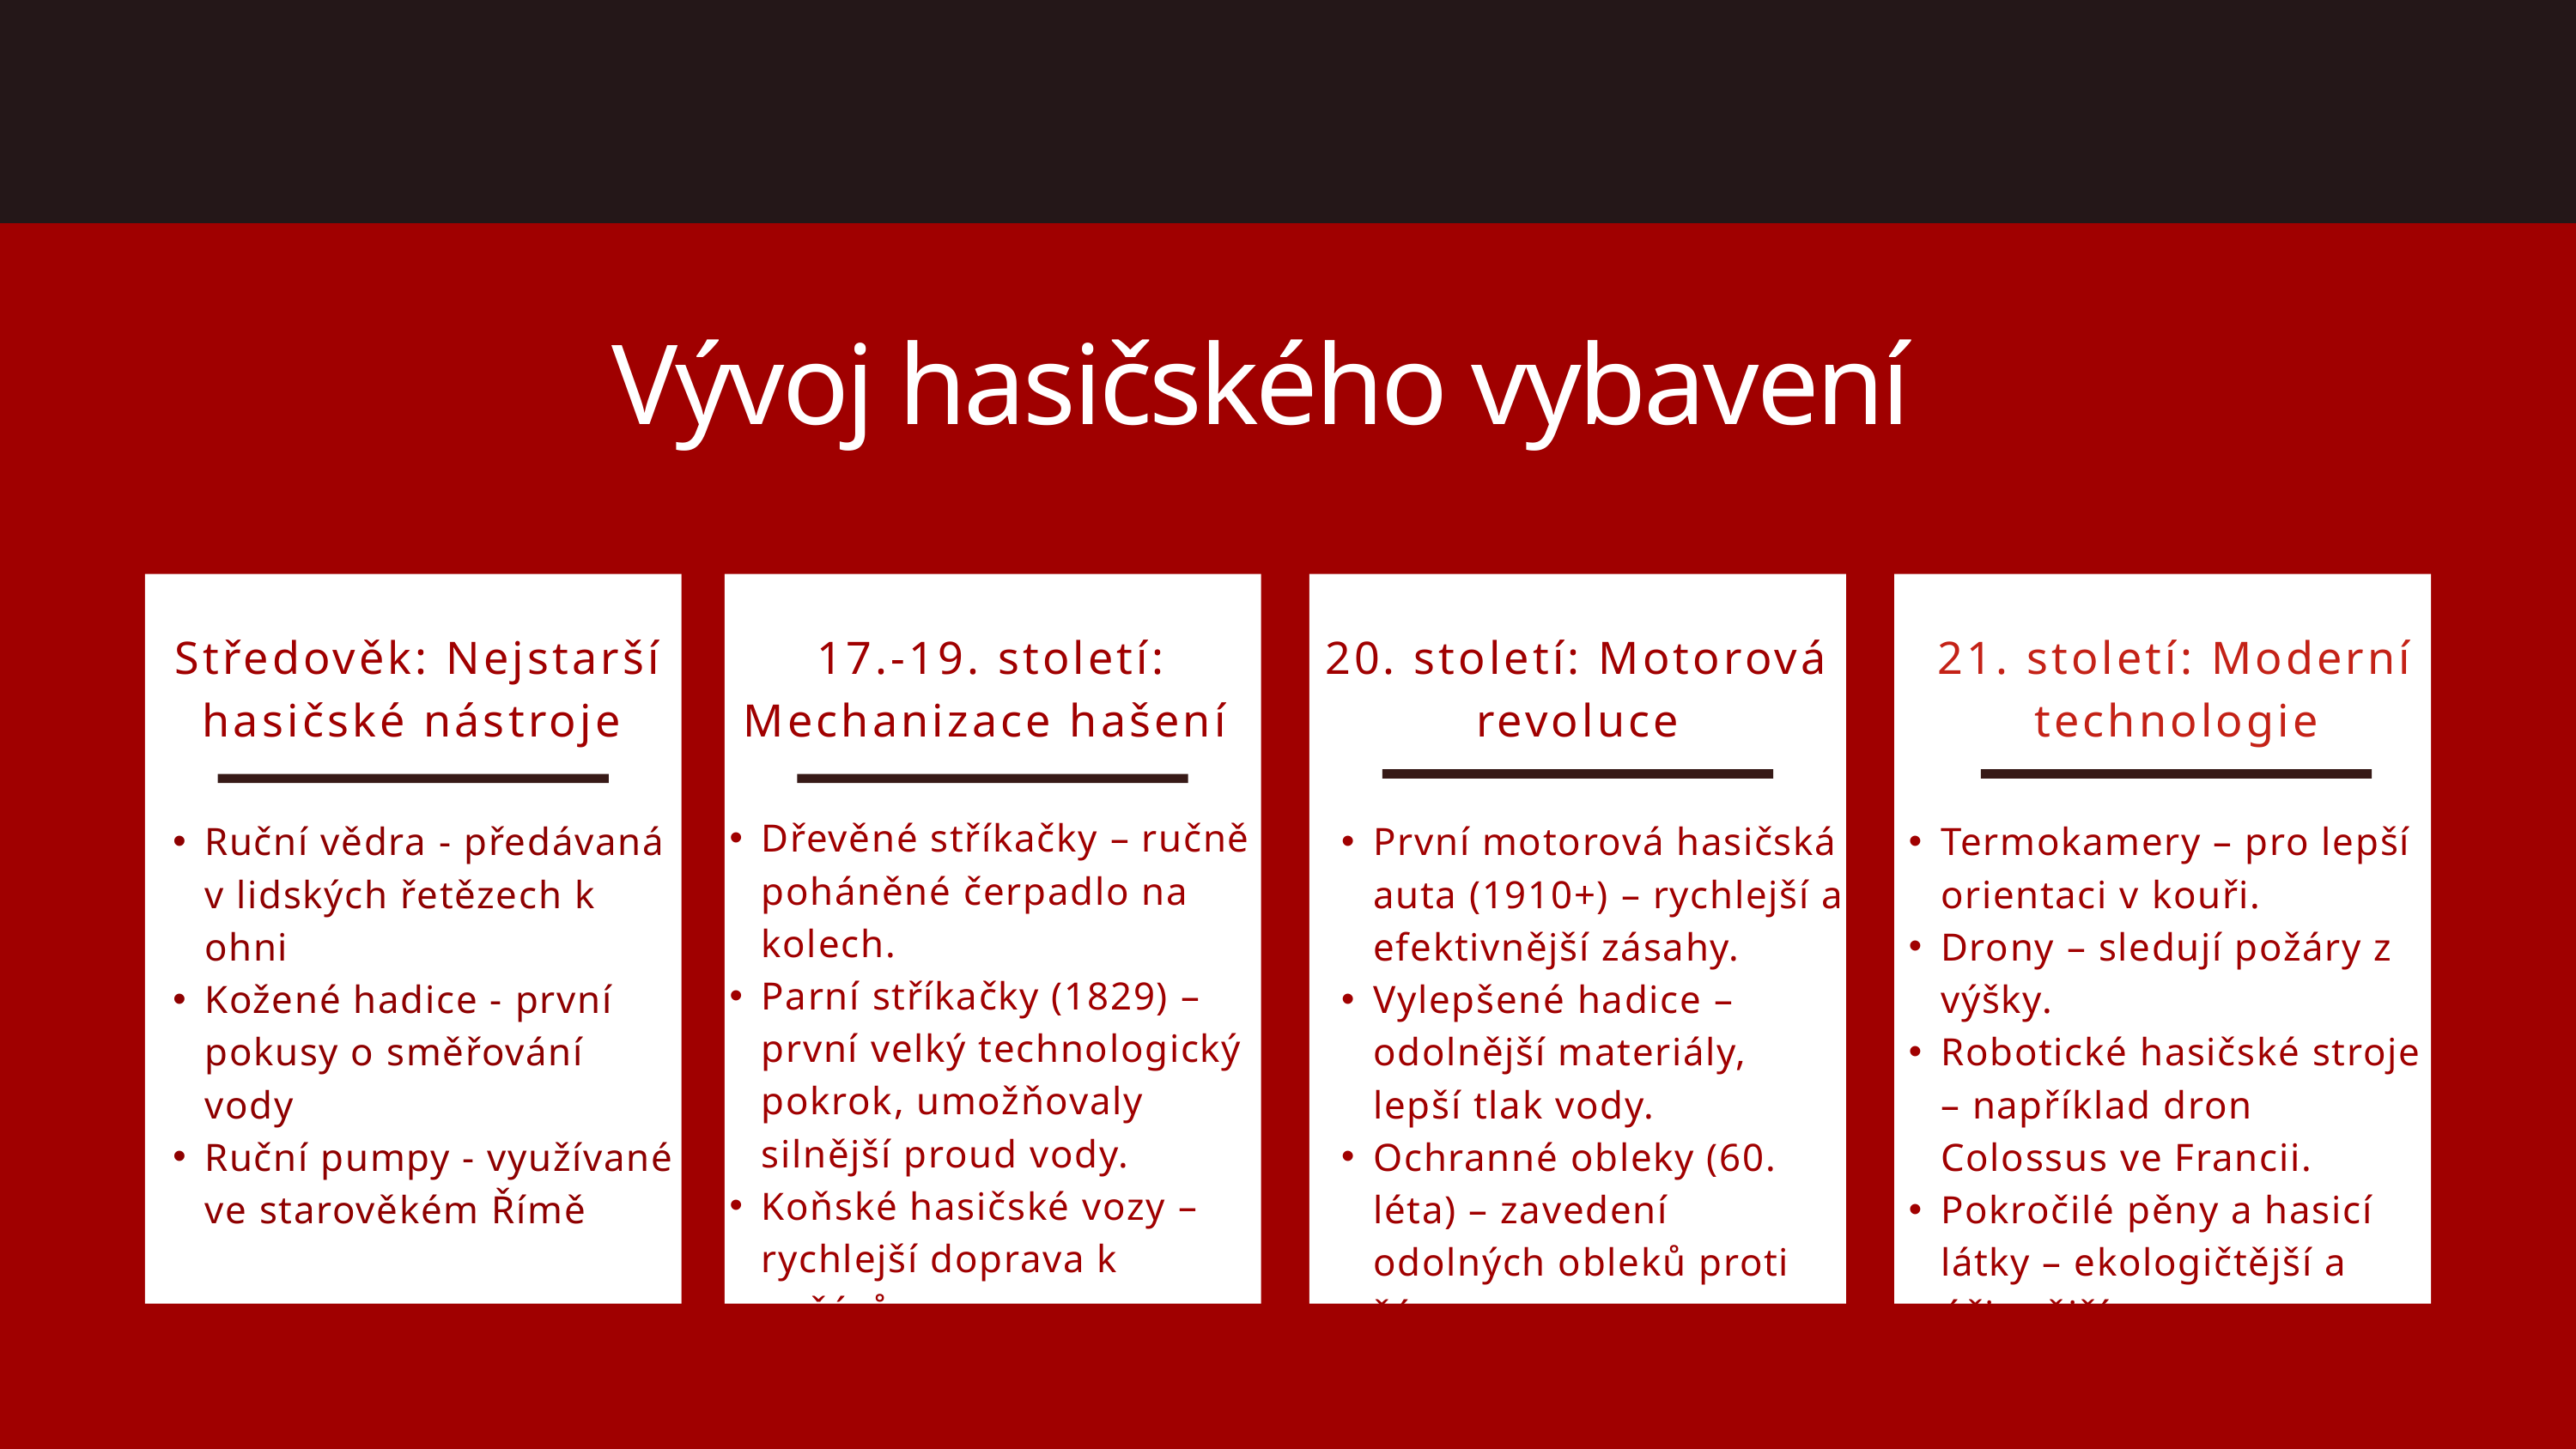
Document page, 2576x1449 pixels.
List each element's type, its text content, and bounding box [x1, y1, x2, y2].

text_box [724, 573, 1261, 807]
text_box Vývoj hasičského vybavení [539, 291, 1983, 447]
text_box [217, 773, 609, 784]
text_box [1382, 769, 1774, 779]
text_box Středověk: Nejstarší hasičské nástroje [169, 621, 670, 746]
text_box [0, 0, 2576, 224]
text_box 20. století: Motorová revoluce [1271, 621, 1885, 746]
text_box Ruční vědra - předávaná v lidských řetězech k ohni Kožené hadice - první pokusy o směřování vody Ruční pumpy - využívané ve starověkém Římě [141, 810, 677, 1232]
text_box První motorová hasičská auta (1910+) – rychlejší a efektivnější zásahy. Vylepšené hadice – odolnější materiály, lepší tlak vody. Ochranné obleky (60. léta) – zavedení odolných obleků proti žáru. [1309, 810, 1846, 1337]
text_box 21. století: Moderní technologie [1909, 621, 2444, 746]
text_box [1309, 573, 1846, 621]
text_box [1309, 746, 1846, 810]
text_box [144, 573, 682, 1304]
text_box [1980, 769, 2372, 779]
text_box 17.-19. století: Mechanizace hašení [730, 621, 1255, 746]
text_box [797, 773, 1188, 784]
text_box [1894, 573, 2432, 810]
text_box Dřevěné stříkačky – ručně poháněné čerpadlo na kolech. Parní stříkačky (1829) – první velký technologický pokrok, umožňovaly silnější proud vody. Koňské hasičské vozy – rychlejší doprava k požárům. [697, 807, 1261, 1333]
text_box Termokamery – pro lepší orientaci v kouři. Drony – sledují požáry z výšky. Robotické hasičské stroje – například dron Colossus ve Francii. Pokročilé pěny a hasicí látky – ekologičtější a účinnější. [1876, 810, 2432, 1337]
